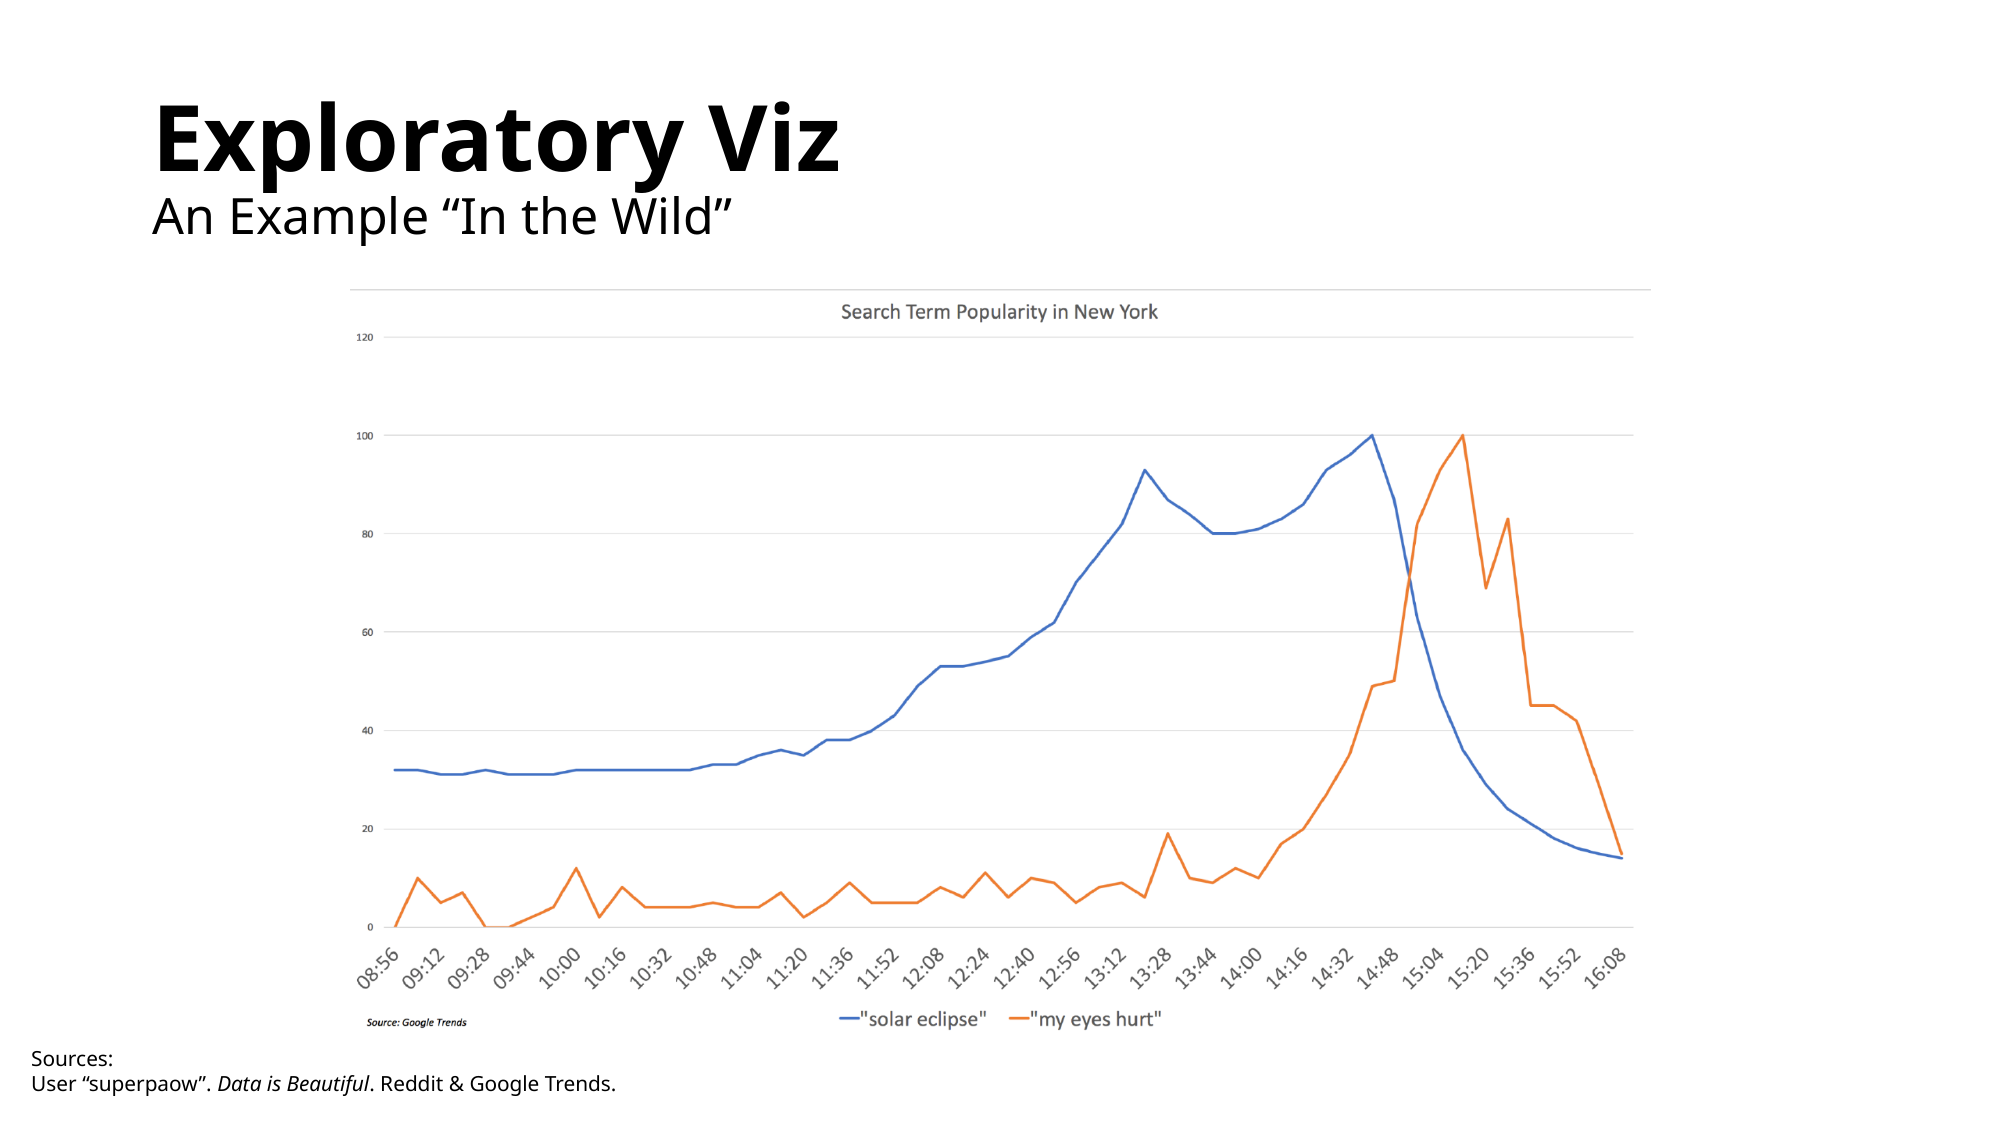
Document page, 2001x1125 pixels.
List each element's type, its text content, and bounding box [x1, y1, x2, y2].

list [349, 289, 1650, 1042]
text_box Sources: User “superpaow”. Data is Beautiful. Reddit & Google Trends. [16, 1013, 1017, 1103]
title Exploratory Viz An Example “In the Wild” [137, 59, 1863, 278]
